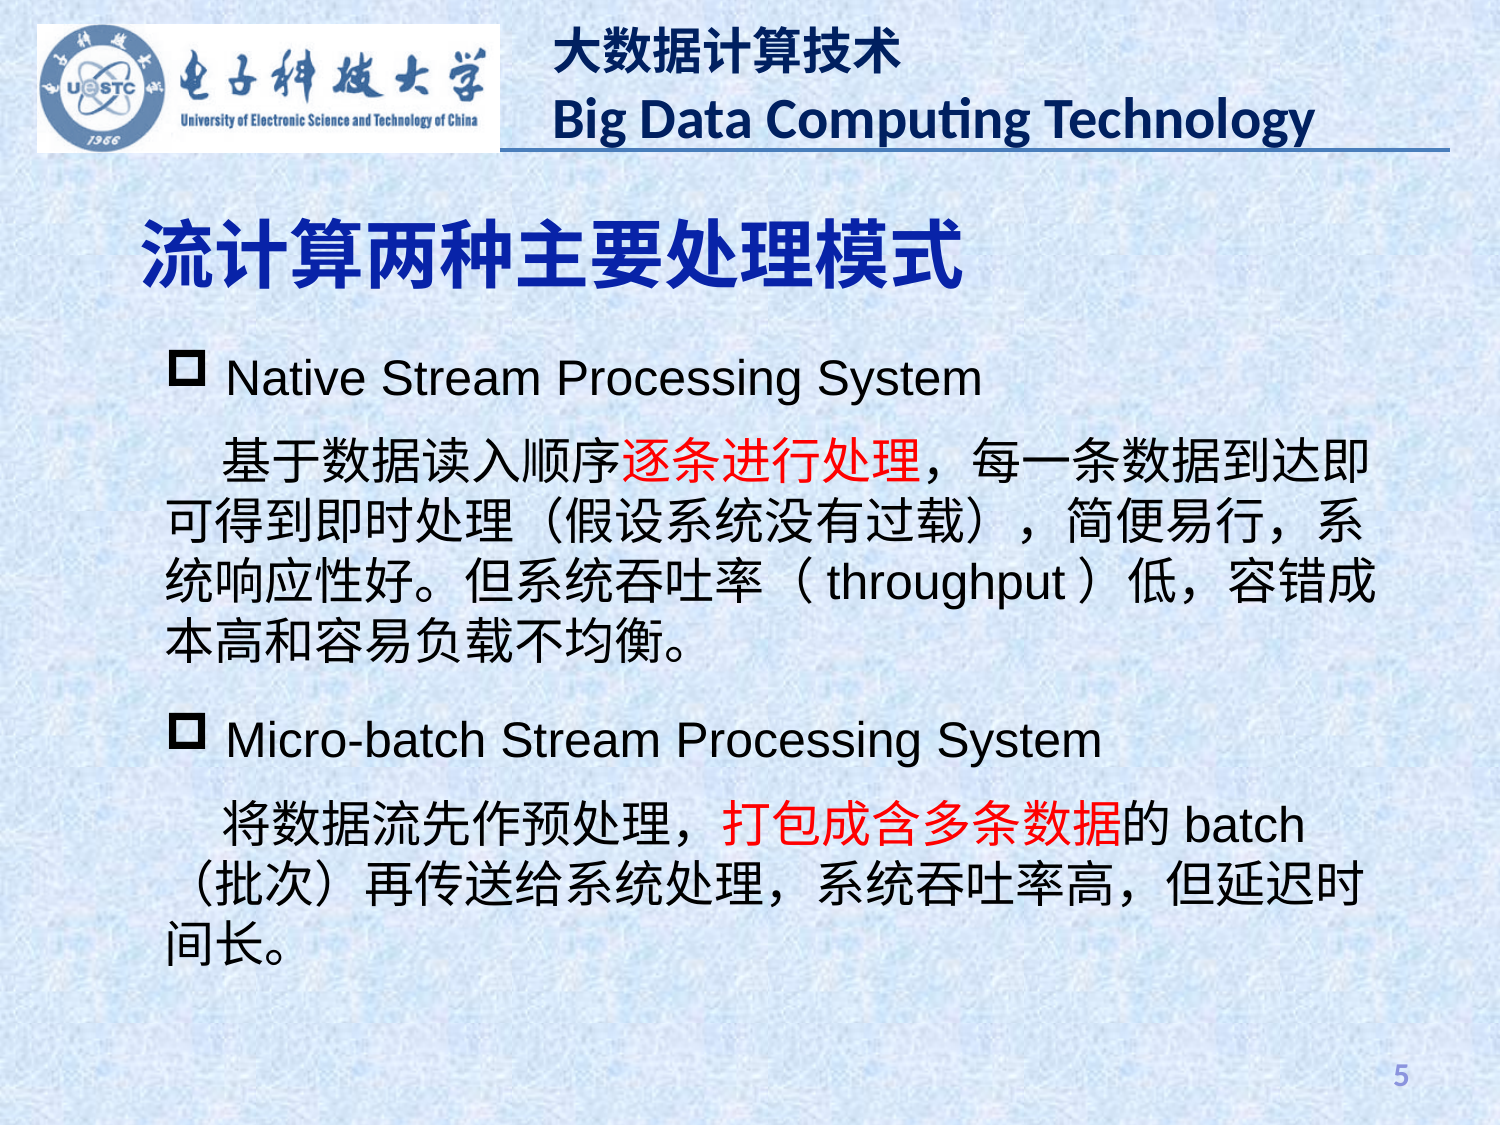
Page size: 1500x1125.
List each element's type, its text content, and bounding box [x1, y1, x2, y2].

text_box 流计算两种主要处理模式 [124, 199, 1263, 305]
picture [0, 0, 1500, 1125]
text_box Micro-batch Stream Processing System 将数据流先作预处理，打包成含多条数据的batch（批次）再传送给系统处理，系统吞吐率高，但延迟时间长。 [150, 699, 1384, 980]
text_box Native Stream Processing System 基于数据读入顺序逐条进行处理，每一条数据到达即可得到即时处理（假设系统没有过载），简便易行，系统响应性好。但系统吞吐率（throughput）低，容错成本高和容易负载不均衡。 [149, 337, 1413, 678]
slide_number 5 [1074, 1042, 1425, 1103]
text_box 大数据计算技术 Big Data Computing Technology [537, 12, 1450, 149]
